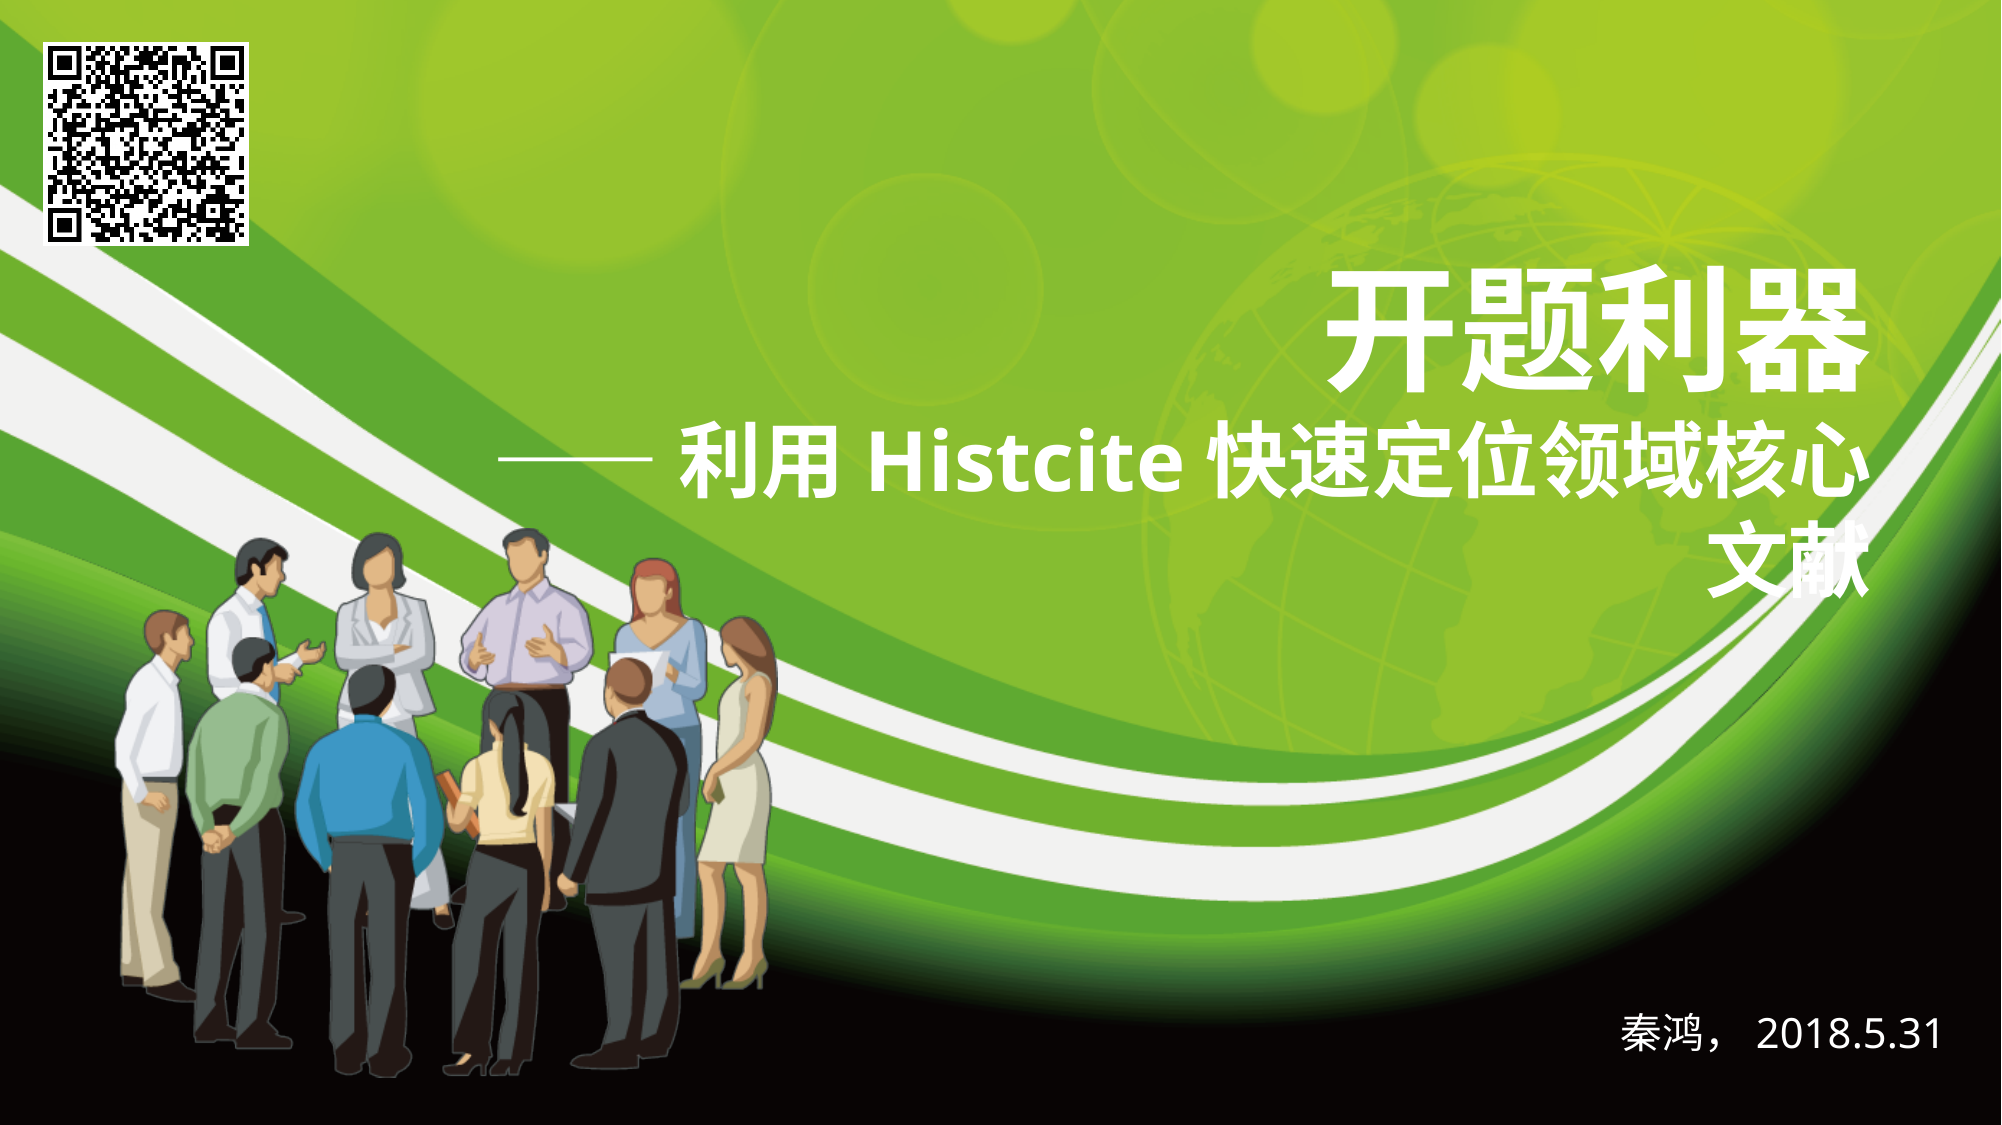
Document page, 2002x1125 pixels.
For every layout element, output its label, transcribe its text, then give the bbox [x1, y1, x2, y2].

picture [0, 0, 2001, 1125]
text_box 秦鸿，2018.5.31 [1555, 999, 1961, 1065]
text_box 开题利器 ――利用Histcite快速定位领域核心文献 [445, 235, 1887, 616]
